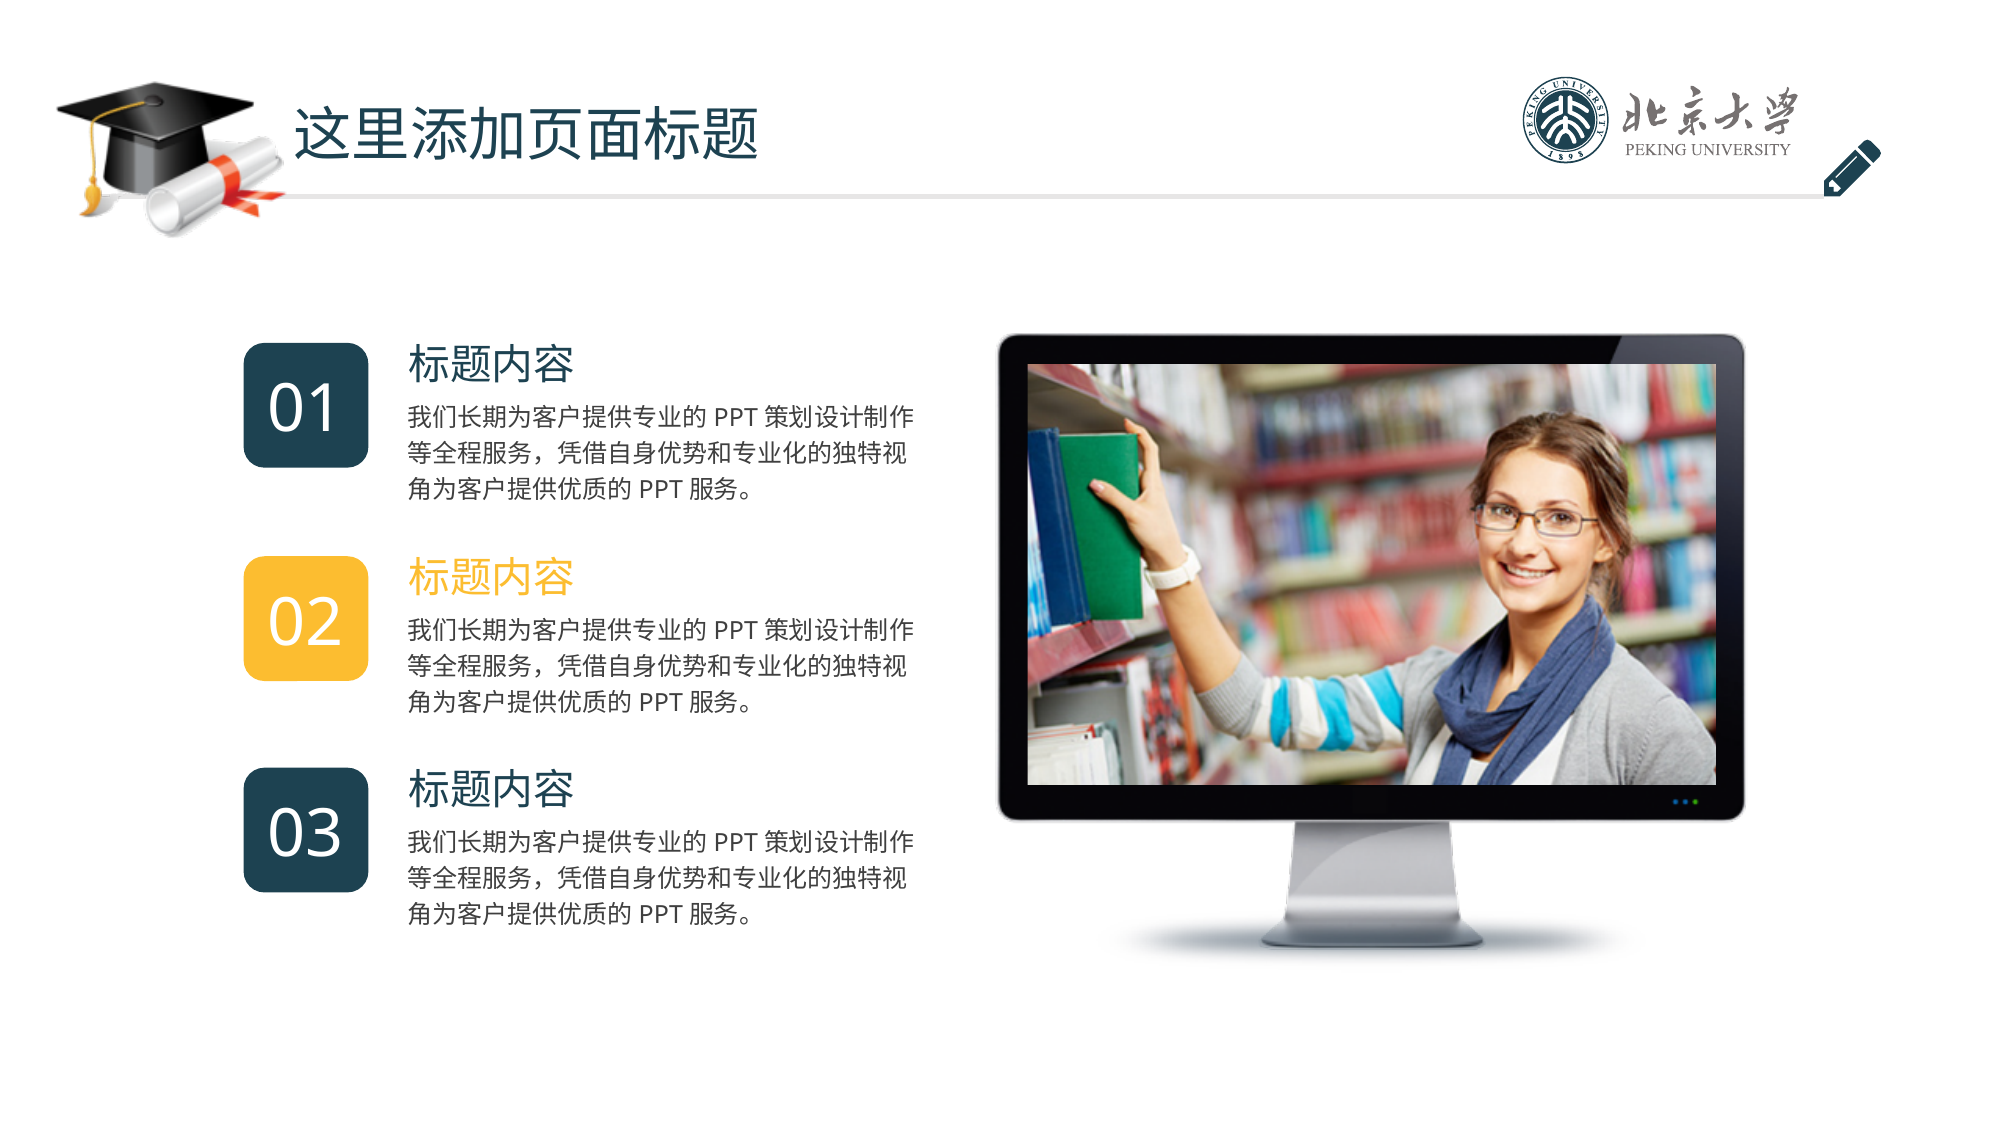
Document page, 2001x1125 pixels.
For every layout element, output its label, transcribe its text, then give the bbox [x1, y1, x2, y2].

text_box 我们长期为客户提供专业的PPT策划设计制作等全程服务，凭借自身优势和专业化的独特视角为客户提供优质的PPT服务。 [393, 813, 943, 936]
picture [0, 55, 312, 244]
text_box 我们长期为客户提供专业的PPT策划设计制作等全程服务，凭借自身优势和专业化的独特视角为客户提供优质的PPT服务。 [393, 388, 943, 511]
text_box 02 [243, 556, 369, 682]
text_box 这里添加页面标题 [278, 89, 807, 176]
text_box 我们长期为客户提供专业的PPT策划设计制作等全程服务，凭借自身优势和专业化的独特视角为客户提供优质的PPT服务。 [393, 601, 943, 725]
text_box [969, 333, 1774, 973]
text_box 03 [243, 767, 369, 893]
text_box 标题内容 [393, 543, 591, 609]
text_box 标题内容 [393, 755, 591, 820]
text_box 标题内容 [393, 330, 591, 396]
text_box 01 [243, 342, 369, 468]
